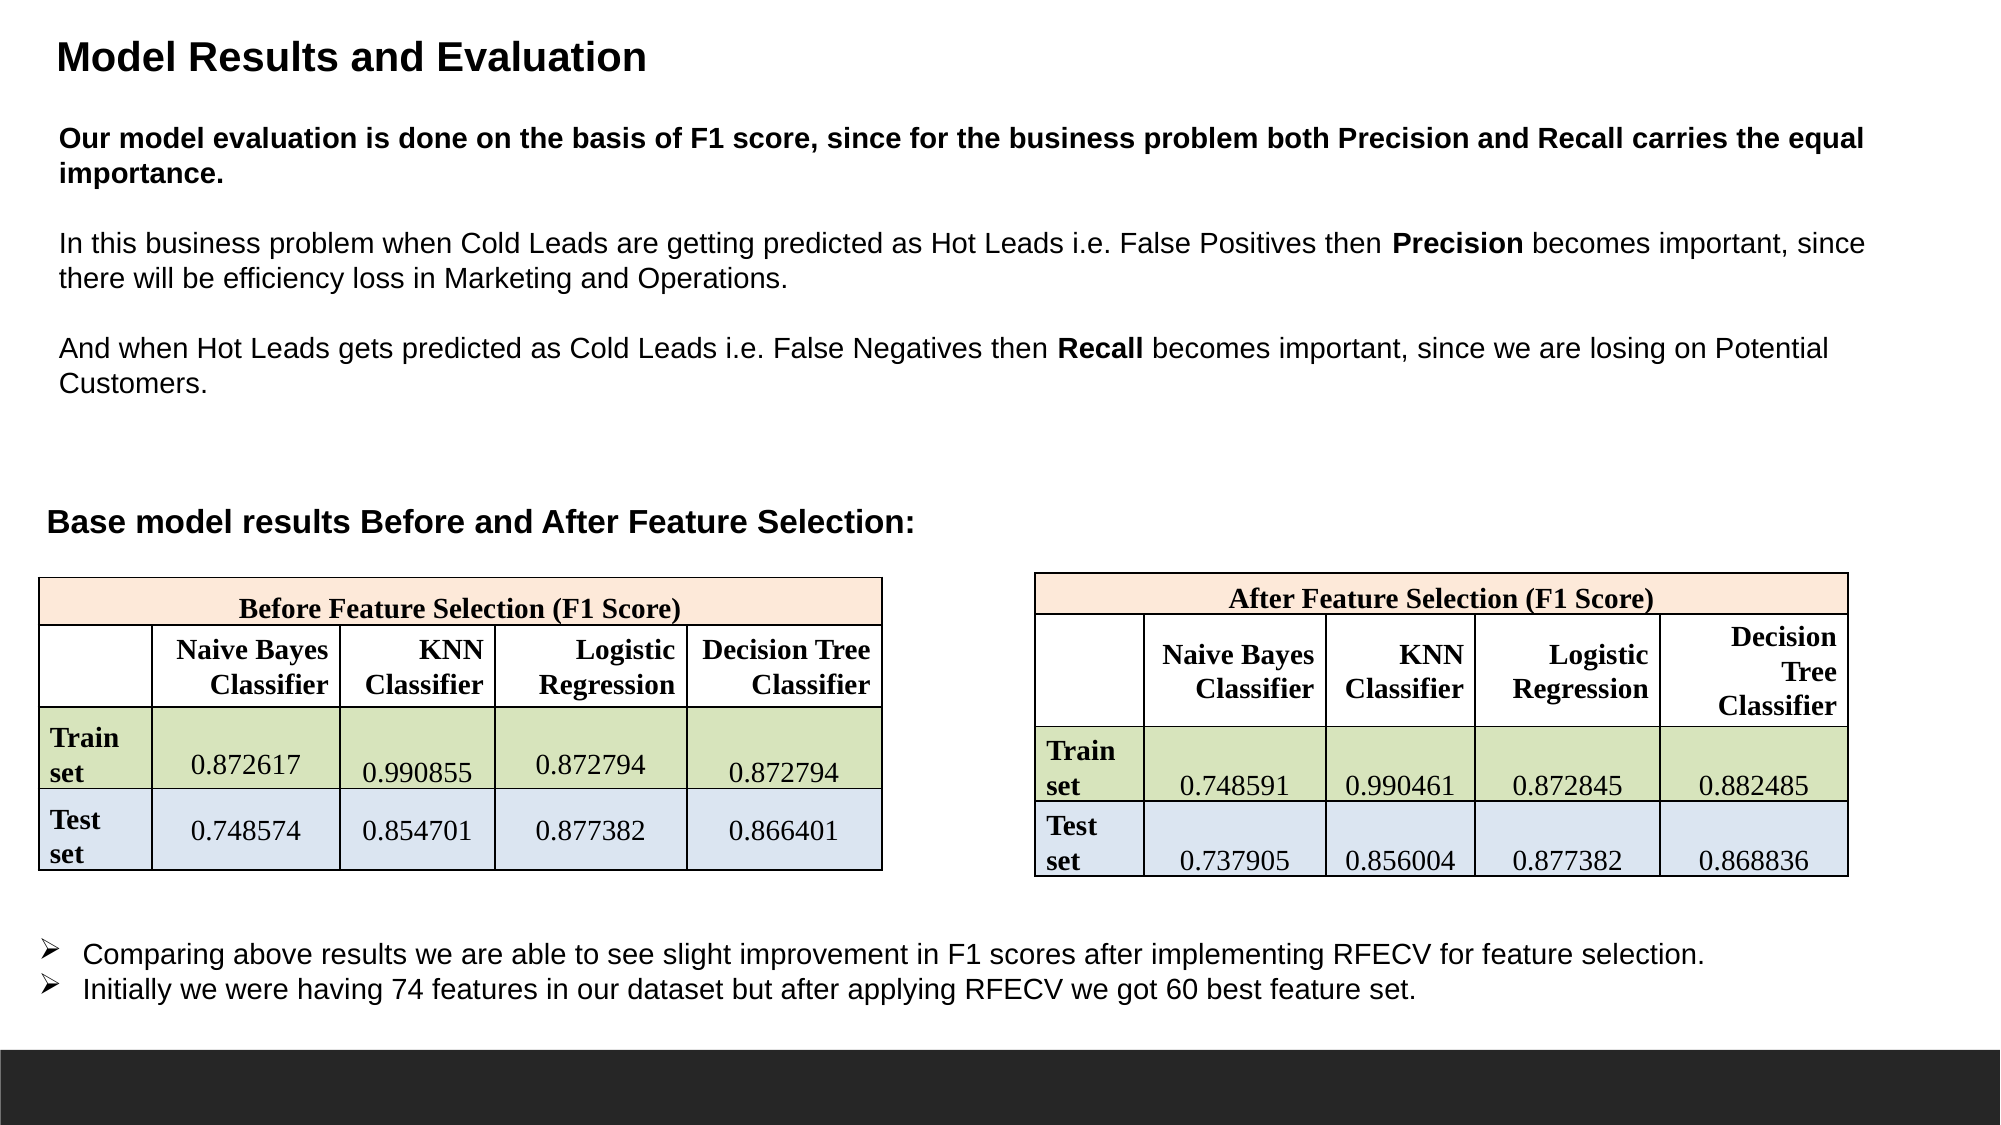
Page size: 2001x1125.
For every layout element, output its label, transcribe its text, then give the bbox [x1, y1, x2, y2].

table_cell Logistic Regression [496, 626, 686, 706]
table_cell 0.854701 [341, 789, 494, 869]
table_cell 0.882485 [1661, 727, 1847, 800]
table_cell Test set [1036, 802, 1143, 875]
table_cell 0.877382 [496, 789, 686, 869]
table_cell 0.872794 [496, 708, 686, 788]
text_box Comparing above results we are able to see slight improvement in F1 scores after implementing RFECV for feature selection. Initially we were having 74 features in our dataset but after applying RFECV we got 60 best feature set. [24, 928, 1759, 1048]
table_cell 0.877382 [1476, 802, 1659, 875]
table_cell 0.990461 [1327, 727, 1474, 800]
table_cell 0.872794 [688, 708, 881, 788]
table_cell 0.748574 [153, 789, 339, 869]
table_cell 0.748591 [1145, 727, 1325, 800]
table_cell 0.856004 [1327, 802, 1474, 875]
table_cell 0.872845 [1476, 727, 1659, 800]
text_box Model Results and Evaluation [29, 22, 1090, 88]
table_cell Train set [1036, 727, 1143, 800]
table_cell Naive Bayes Classifier [153, 626, 339, 706]
table_cell 0.737905 [1145, 802, 1325, 875]
table_cell Decision Tree Classifier [688, 626, 881, 706]
table_cell Test set [40, 789, 151, 869]
table_cell KNN Classifier [341, 626, 494, 706]
text_box Our model evaluation is done on the basis of F1 score, since for the business problem both Precision and Recall carries the equal importance. In this business problem when Cold Leads are getting predicted as Hot Leads i.e. False Positives then Precision becomes important, since there will be efficiency loss in Marketing and Operations. And when Hot Leads gets predicted as Cold Leads i.e. False Negatives then Recall becomes important, since we are losing on Potential Customers. [43, 112, 1906, 442]
table_cell 0.990855 [341, 708, 494, 788]
table_header Before Feature Selection (F1 Score) [40, 578, 881, 624]
table_cell 0.872617 [153, 708, 339, 788]
table_cell Decision Tree Classifier [1661, 615, 1847, 726]
table_cell 0.868836 [1661, 802, 1847, 875]
table_cell KNN Classifier [1327, 615, 1474, 726]
text_box Base model results Before and After Feature Selection: [31, 492, 933, 548]
table_cell Train set [40, 708, 151, 788]
table_cell [40, 626, 151, 706]
table_header After Feature Selection (F1 Score) [1036, 574, 1847, 613]
table_cell 0.866401 [688, 789, 881, 869]
table_cell [1036, 615, 1143, 726]
table_cell Logistic Regression [1476, 615, 1659, 726]
table_cell Naive Bayes Classifier [1145, 615, 1325, 726]
